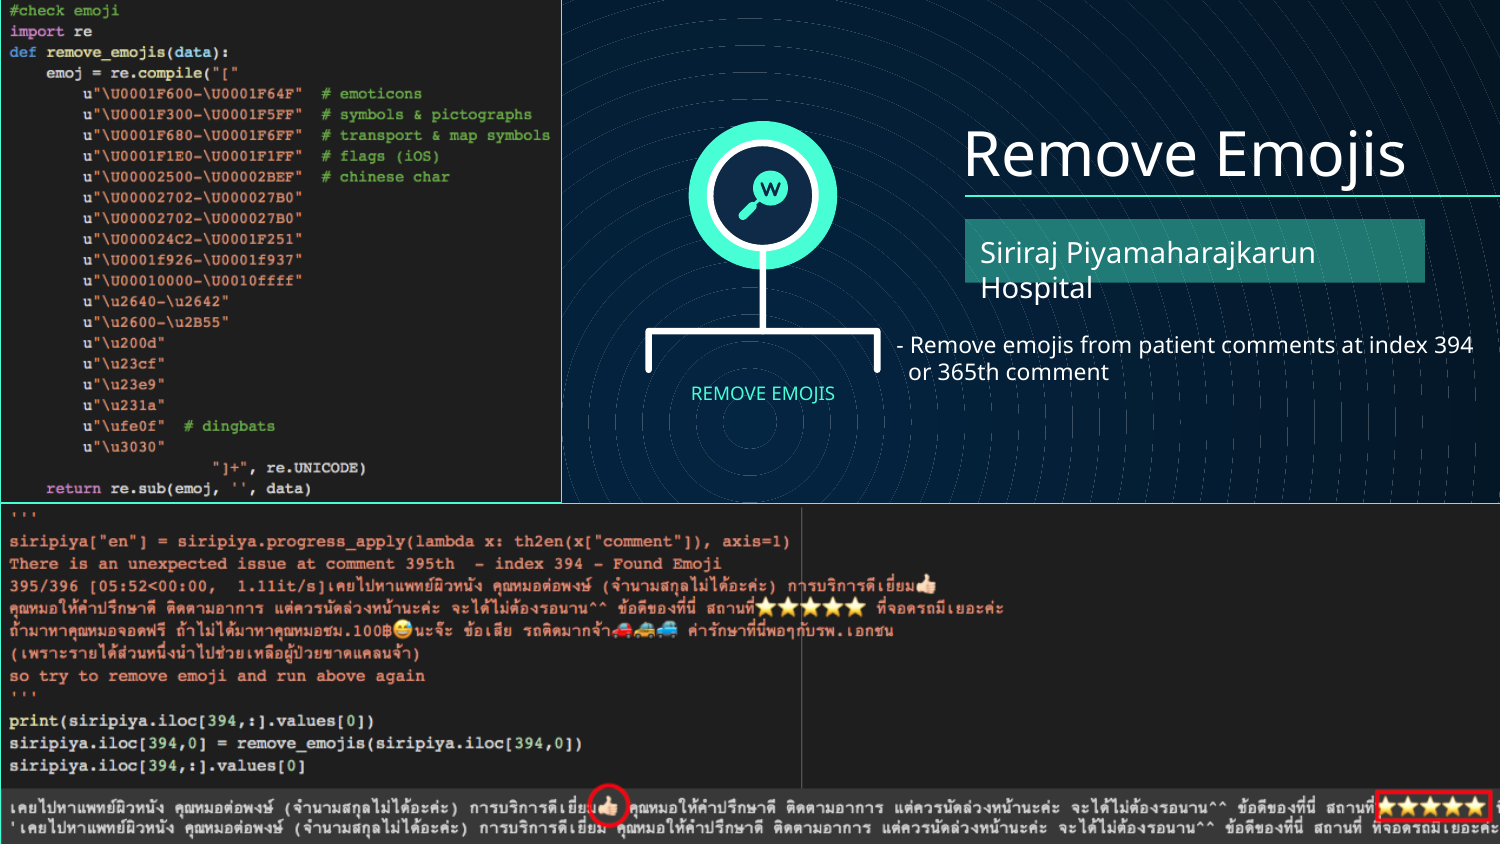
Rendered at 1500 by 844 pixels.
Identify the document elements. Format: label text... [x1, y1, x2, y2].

text_box [764, 327, 881, 373]
text_box [738, 170, 788, 221]
text_box [759, 252, 767, 335]
picture [0, 504, 1500, 844]
subtitle Siriraj Piyamaharajkarun Hospital [965, 219, 1425, 283]
text_box - Remove emojis from patient comments at index 394 or 365th comment [881, 315, 1500, 398]
text_box [645, 327, 761, 373]
text_box [688, 121, 838, 270]
title Remove Emojis [947, 104, 1479, 205]
picture [0, 0, 562, 502]
text_box [706, 139, 819, 252]
text_box [714, 147, 812, 244]
text_box REMOVE EMOJIS [592, 387, 934, 420]
